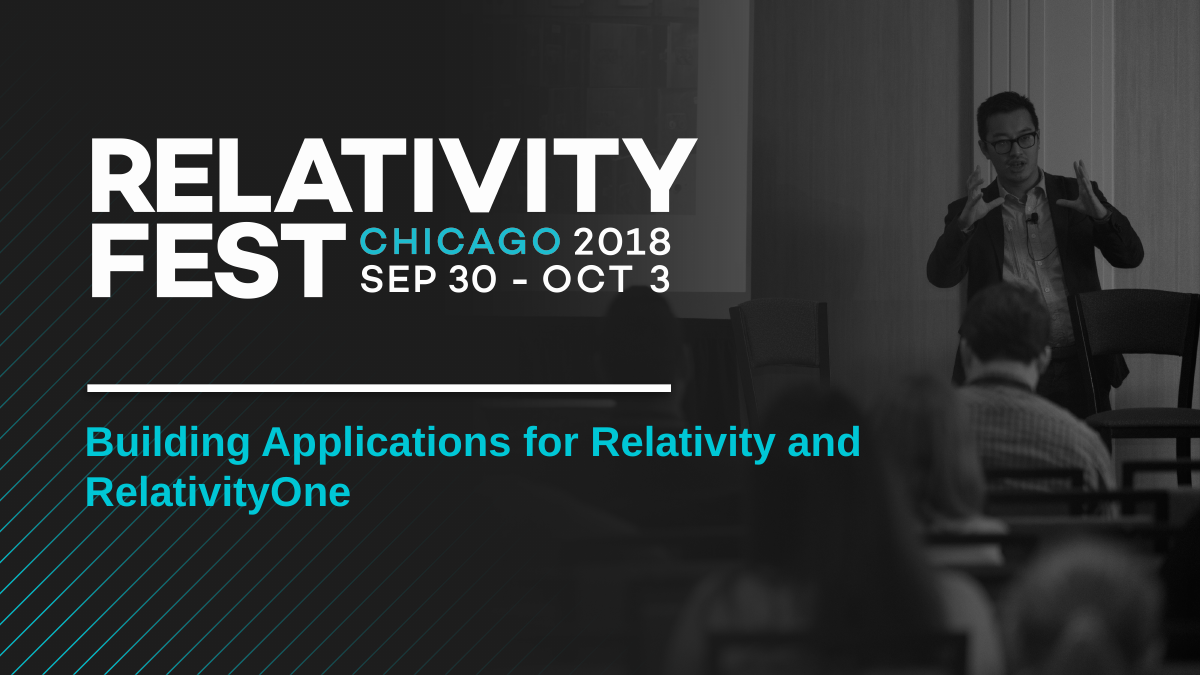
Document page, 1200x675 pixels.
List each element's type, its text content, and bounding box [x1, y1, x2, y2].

picture [0, 0, 1200, 675]
list Building Applications for Relativity and RelativityOne [75, 410, 888, 540]
